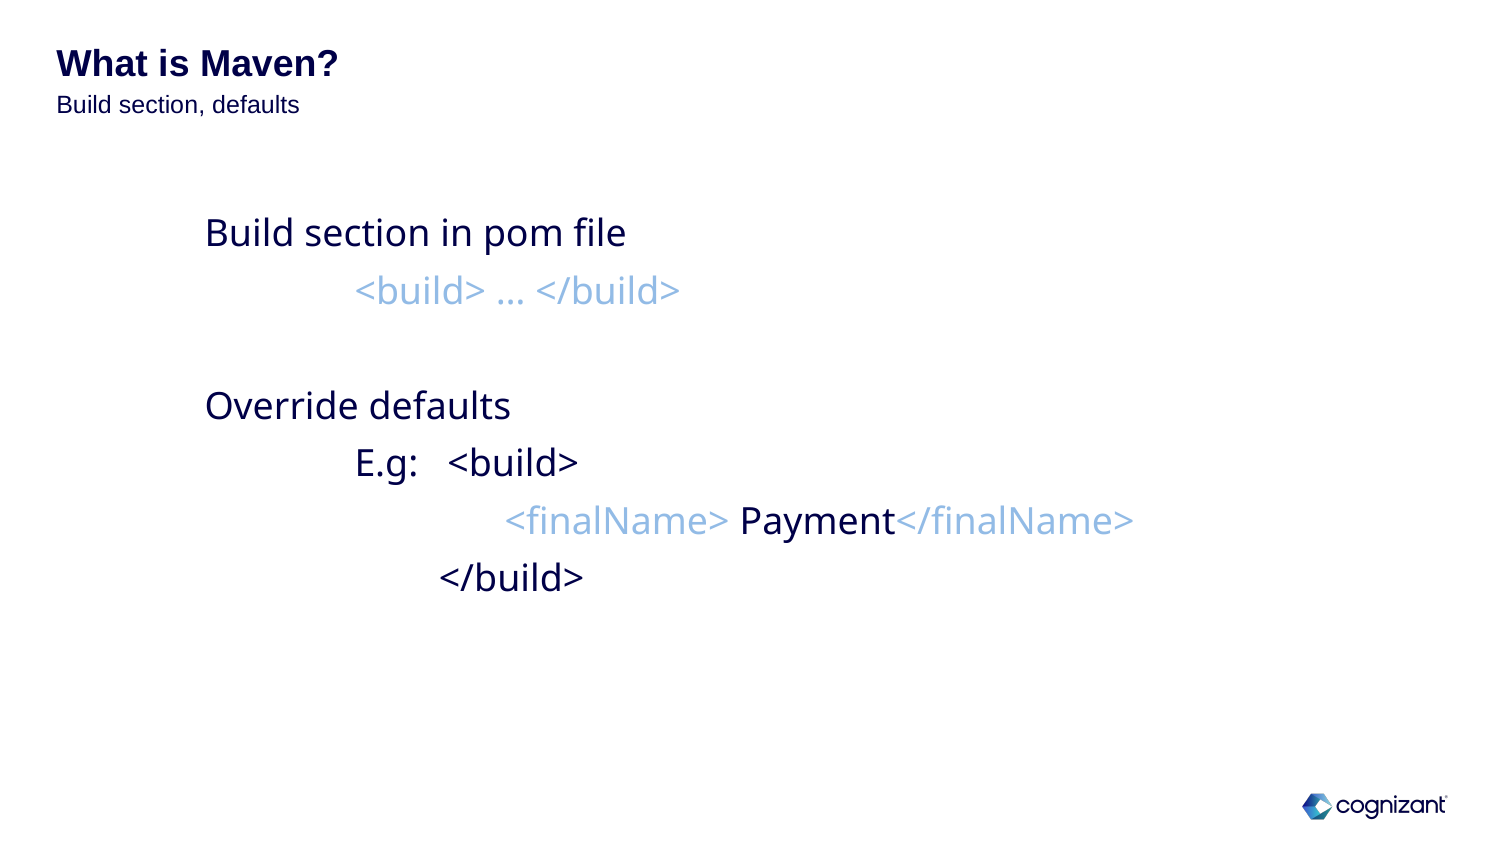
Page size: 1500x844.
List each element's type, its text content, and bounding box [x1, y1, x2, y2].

text_box Build section in pom file <build> … </build> Override defaults E.g: <build> <finalName> Payment</finalName> </build> [189, 194, 1346, 615]
list Build section, defaults [56, 80, 1415, 126]
title What is Maven? [56, 42, 1386, 81]
picture [1289, 781, 1458, 832]
